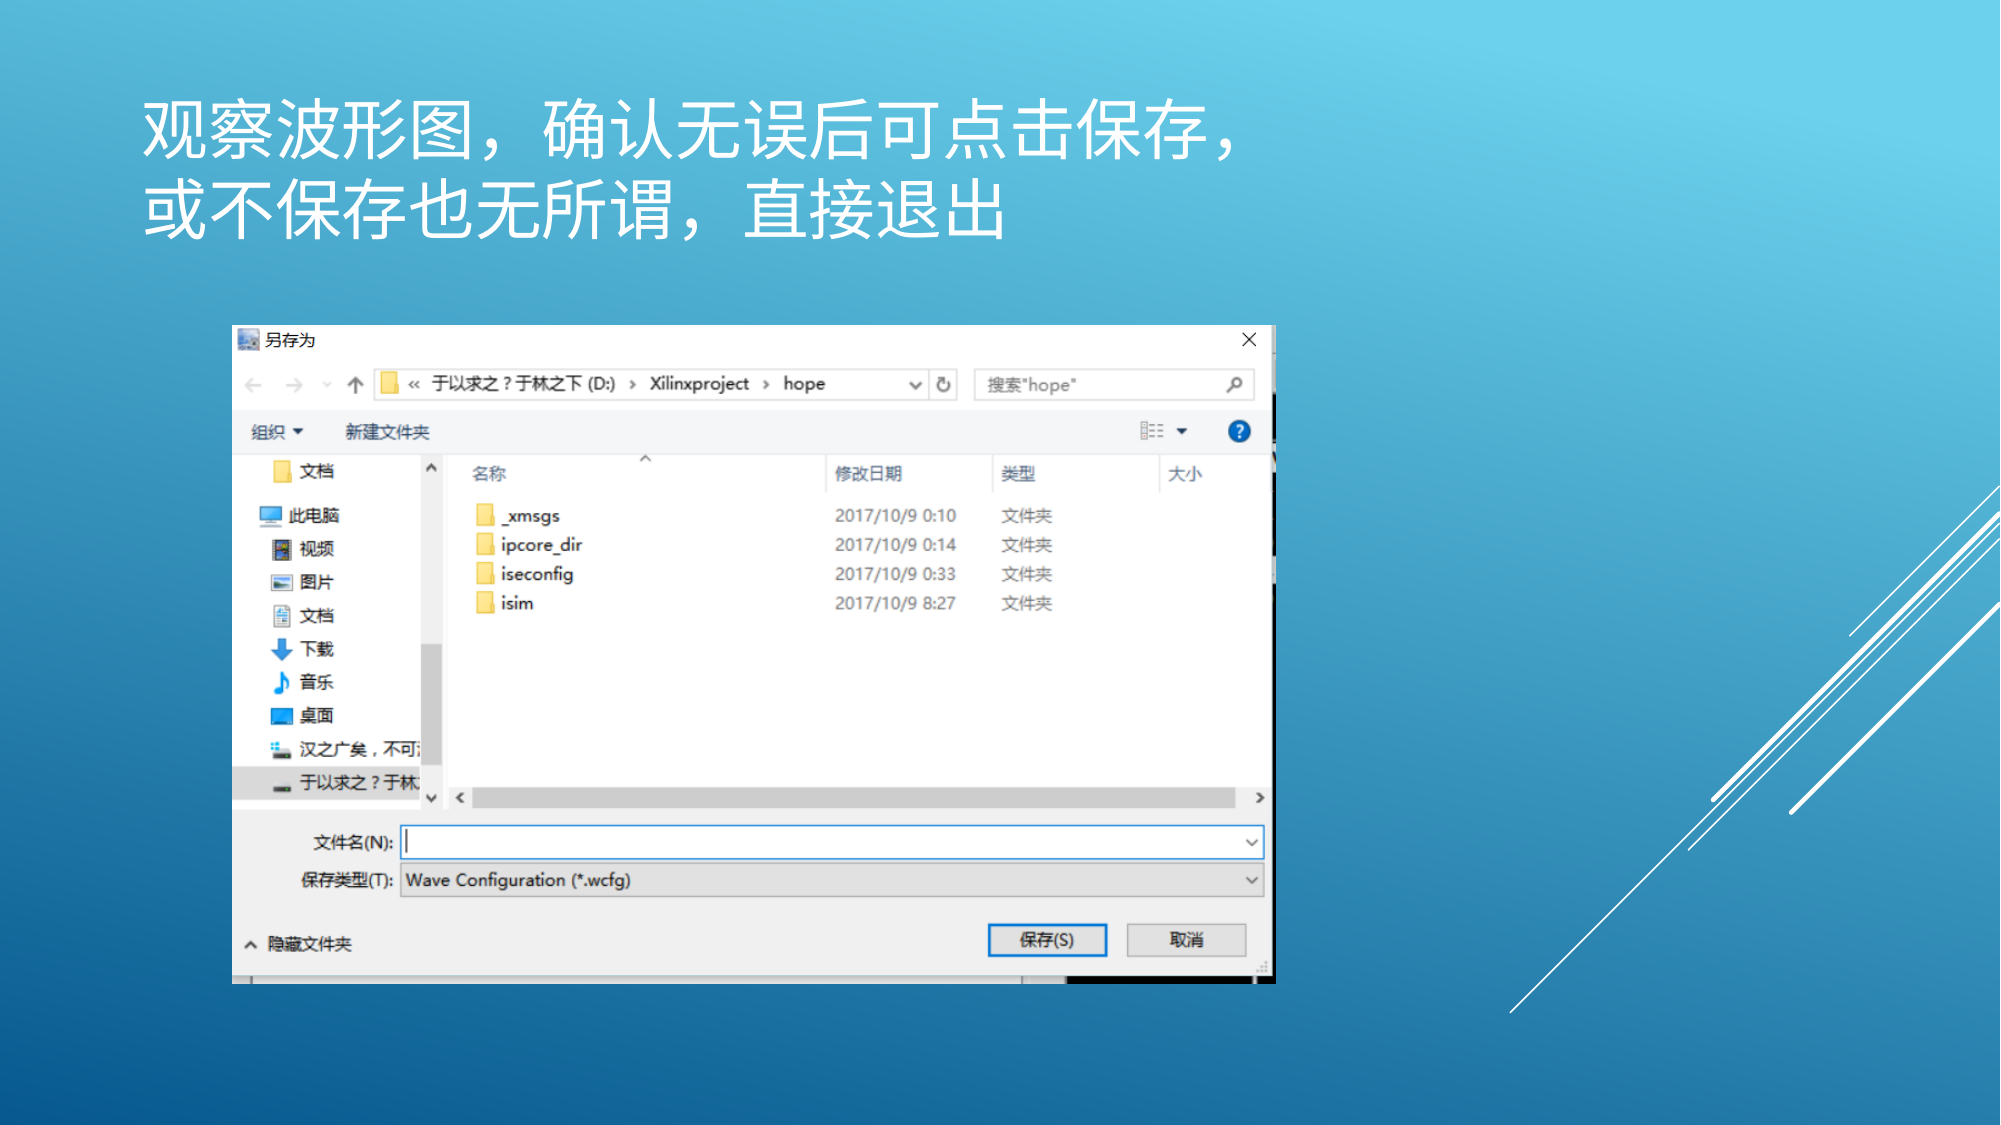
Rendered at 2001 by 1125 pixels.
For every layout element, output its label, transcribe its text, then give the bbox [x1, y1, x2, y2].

list 观察波形图，确认无误后可点击保存，或不保存也无所谓，直接退出 [126, 48, 1276, 288]
picture [232, 325, 1276, 984]
